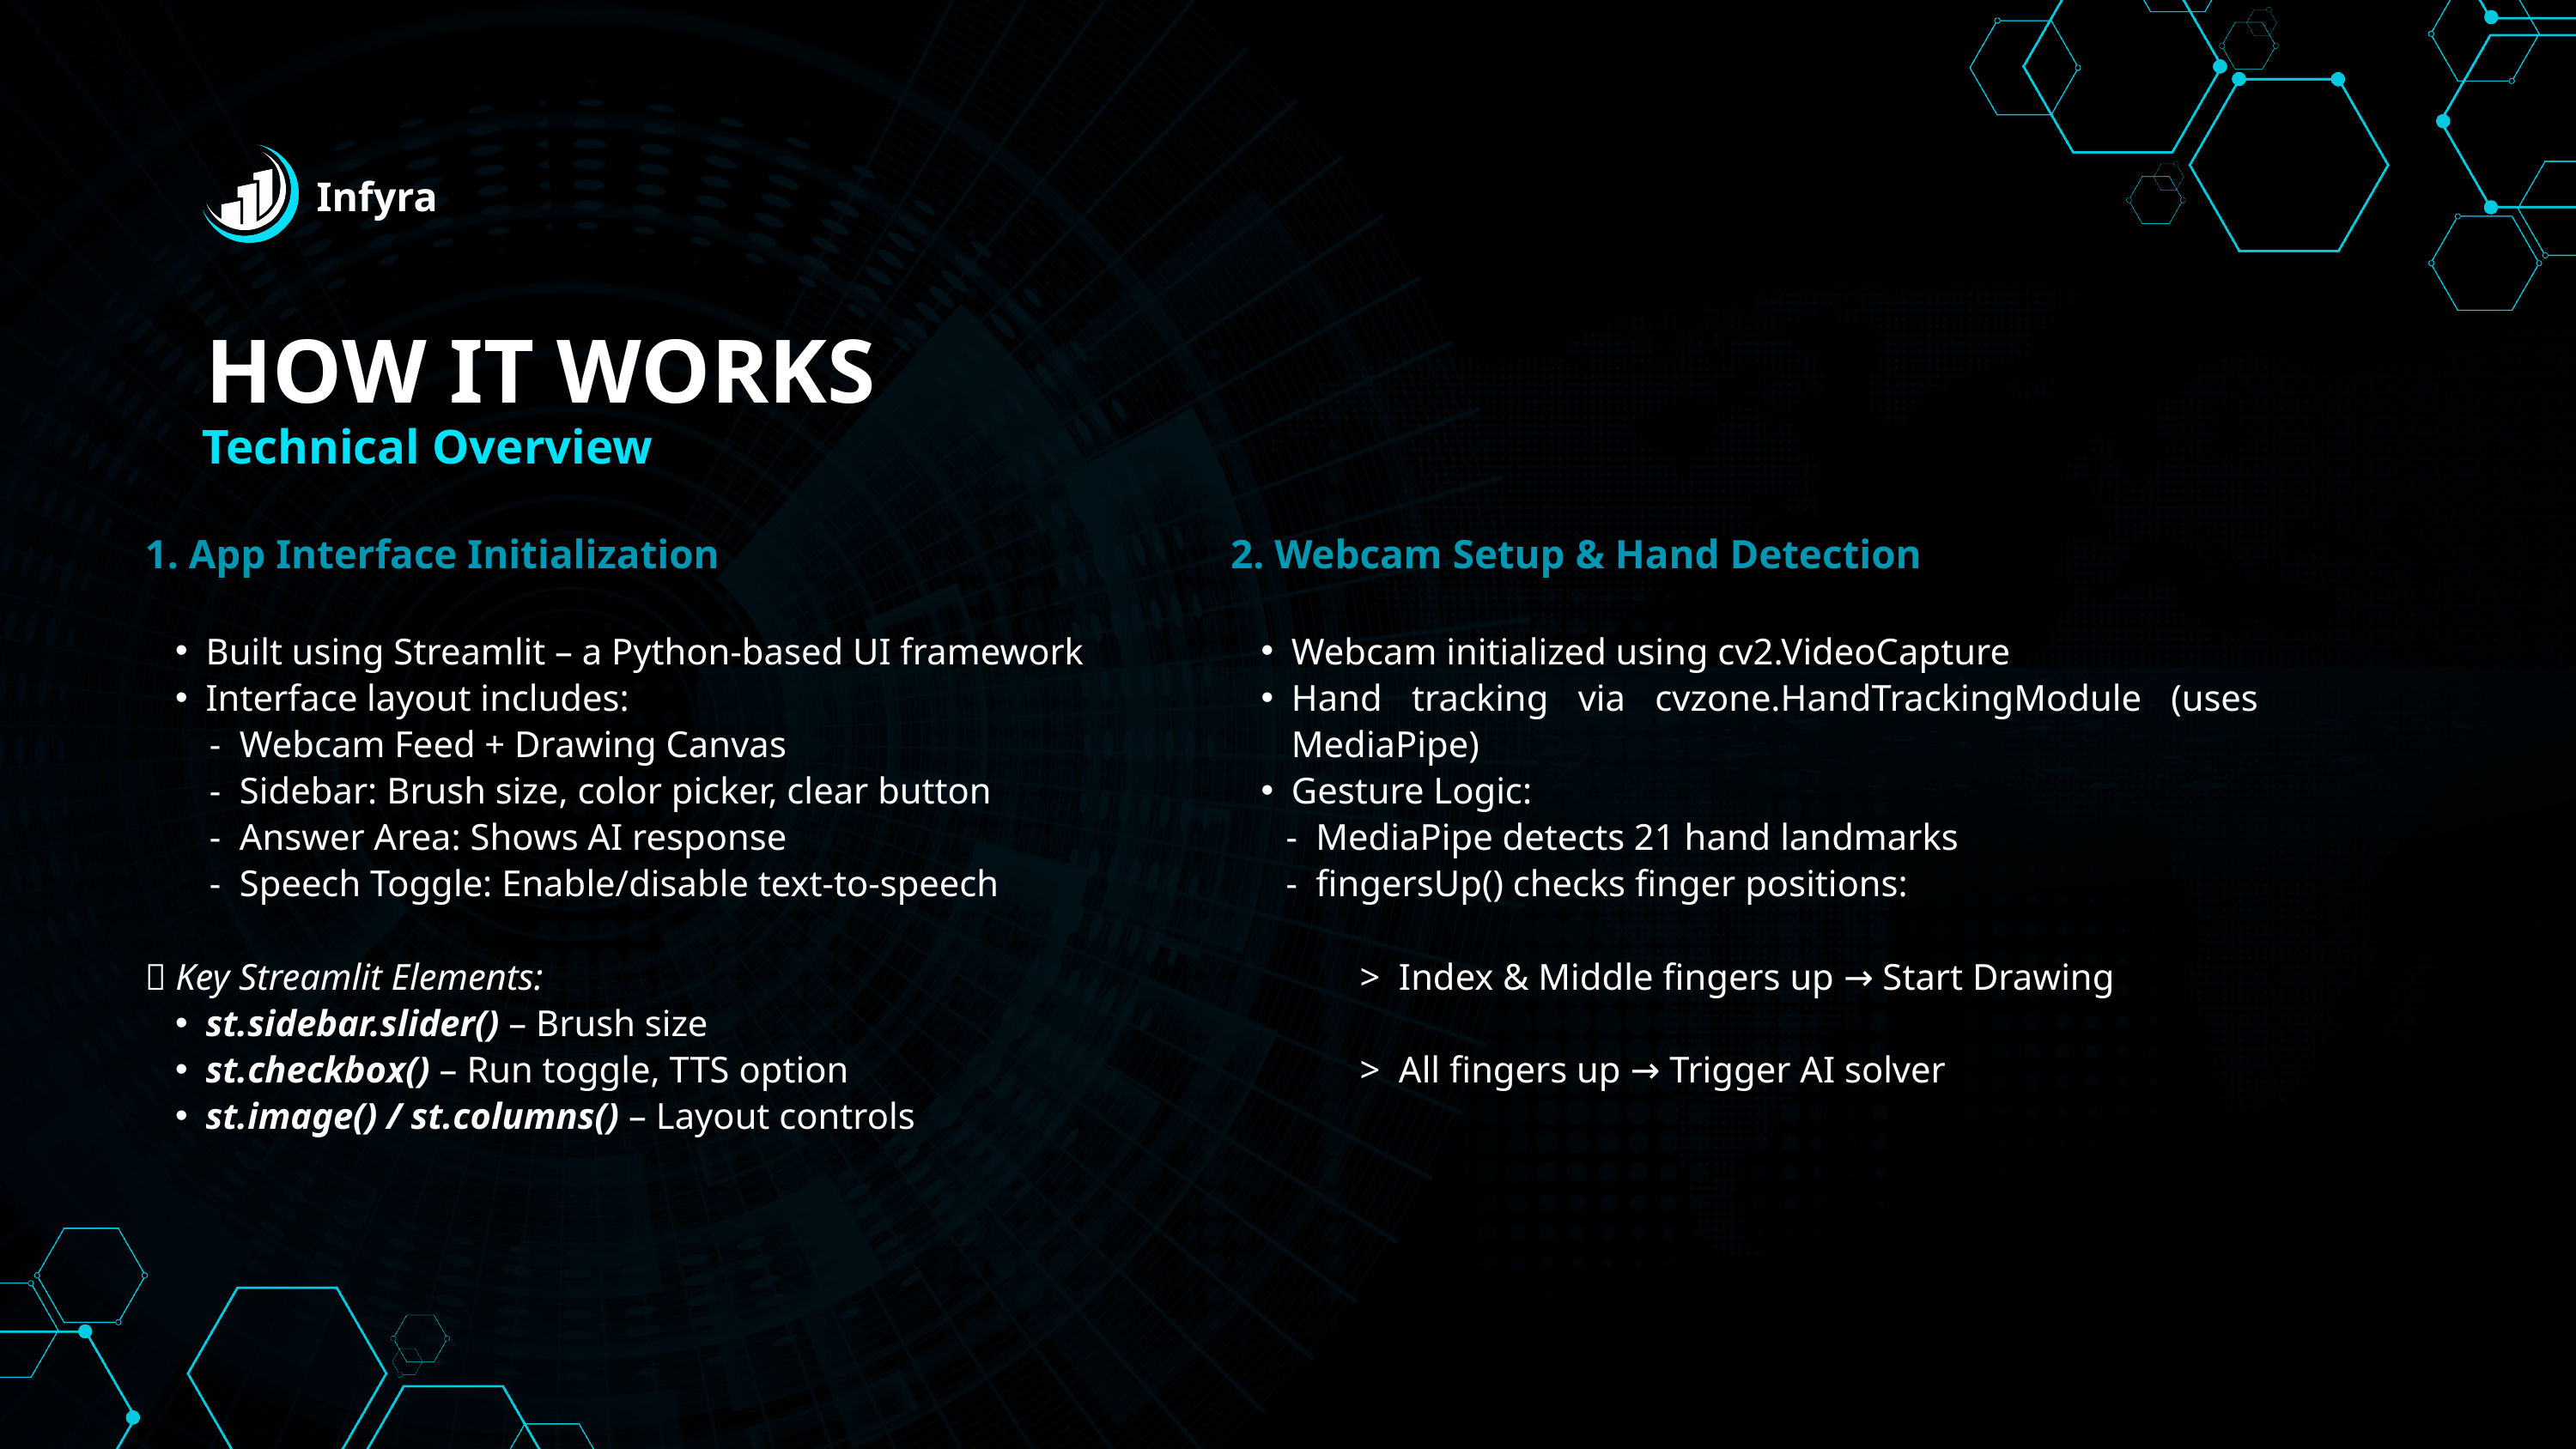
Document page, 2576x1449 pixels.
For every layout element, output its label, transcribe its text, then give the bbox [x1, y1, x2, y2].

text_box Technical Overview [202, 412, 1230, 473]
text_box [0, 0, 2576, 1449]
text_box [0, 1228, 607, 1449]
text_box [202, 144, 299, 243]
text_box [1969, 0, 2576, 311]
text_box 2. Webcam Setup & Hand Detection Webcam initialized using cv2.VideoCapture Hand tracking via cvzone.HandTrackingModule (uses MediaPipe) Gesture Logic: - MediaPipe detects 21 hand landmarks - fingersUp() checks finger positions: > Index & Middle fingers up → Start Drawing > All fingers up → Trigger AI solver [1230, 524, 2259, 1090]
text_box Infyra [316, 167, 694, 220]
text_box HOW IT WORKS [205, 298, 1007, 412]
text_box 1. App Interface Initialization Built using Streamlit – a Python-based UI framework Interface layout includes: - Webcam Feed + Drawing Canvas - Sidebar: Brush size, color picker, clear button - Answer Area: Shows AI response - Speech Toggle: Enable/disable text-to-speech 🔧 Key Streamlit Elements: st.sidebar.slider() – Brush size st.checkbox() – Run toggle, TTS option st.image() / st.columns() – Layout controls [144, 524, 1173, 1184]
